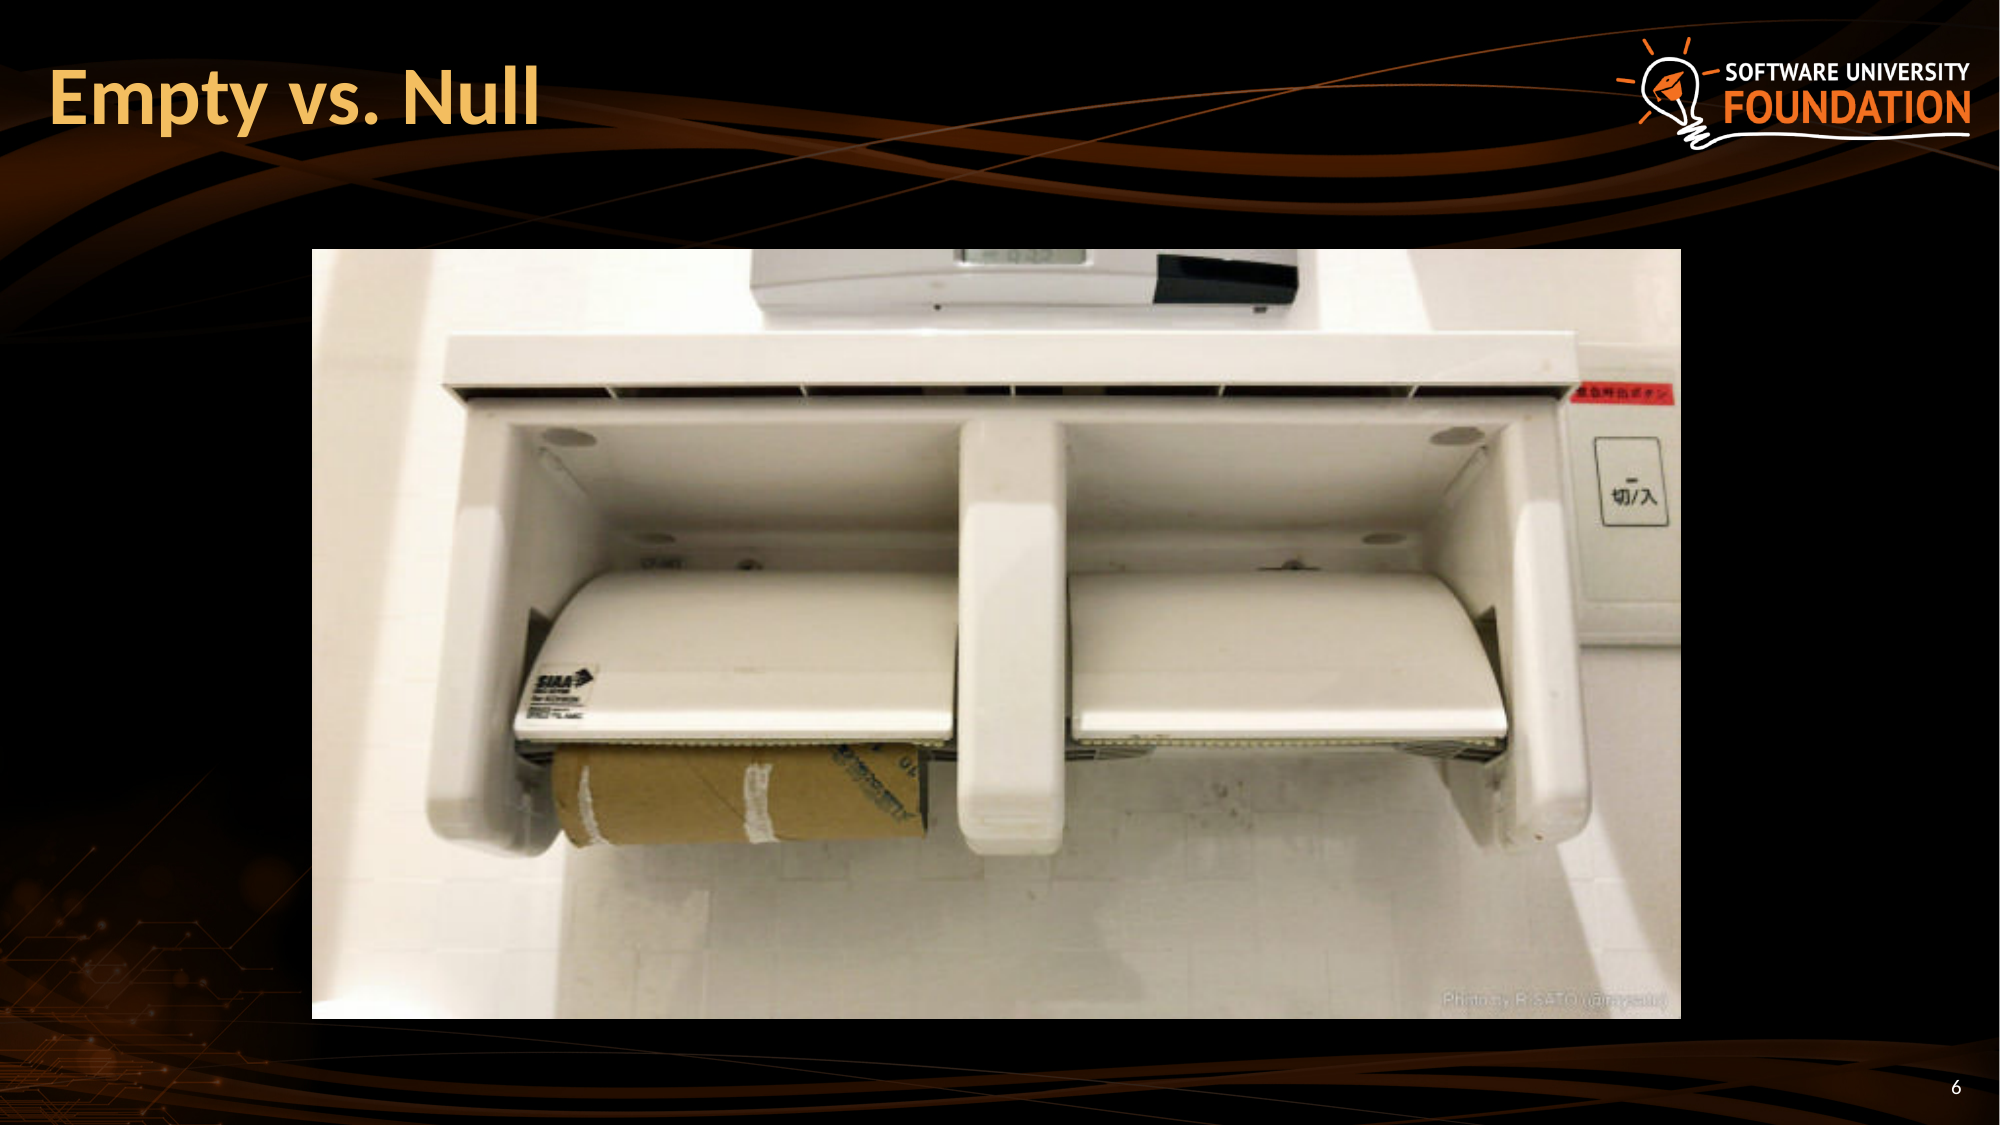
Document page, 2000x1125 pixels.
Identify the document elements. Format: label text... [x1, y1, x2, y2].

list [312, 249, 1681, 1019]
title Empty vs. Null [30, 6, 1602, 189]
slide_number 6 [1897, 1070, 1968, 1103]
picture [0, 0, 2000, 1125]
